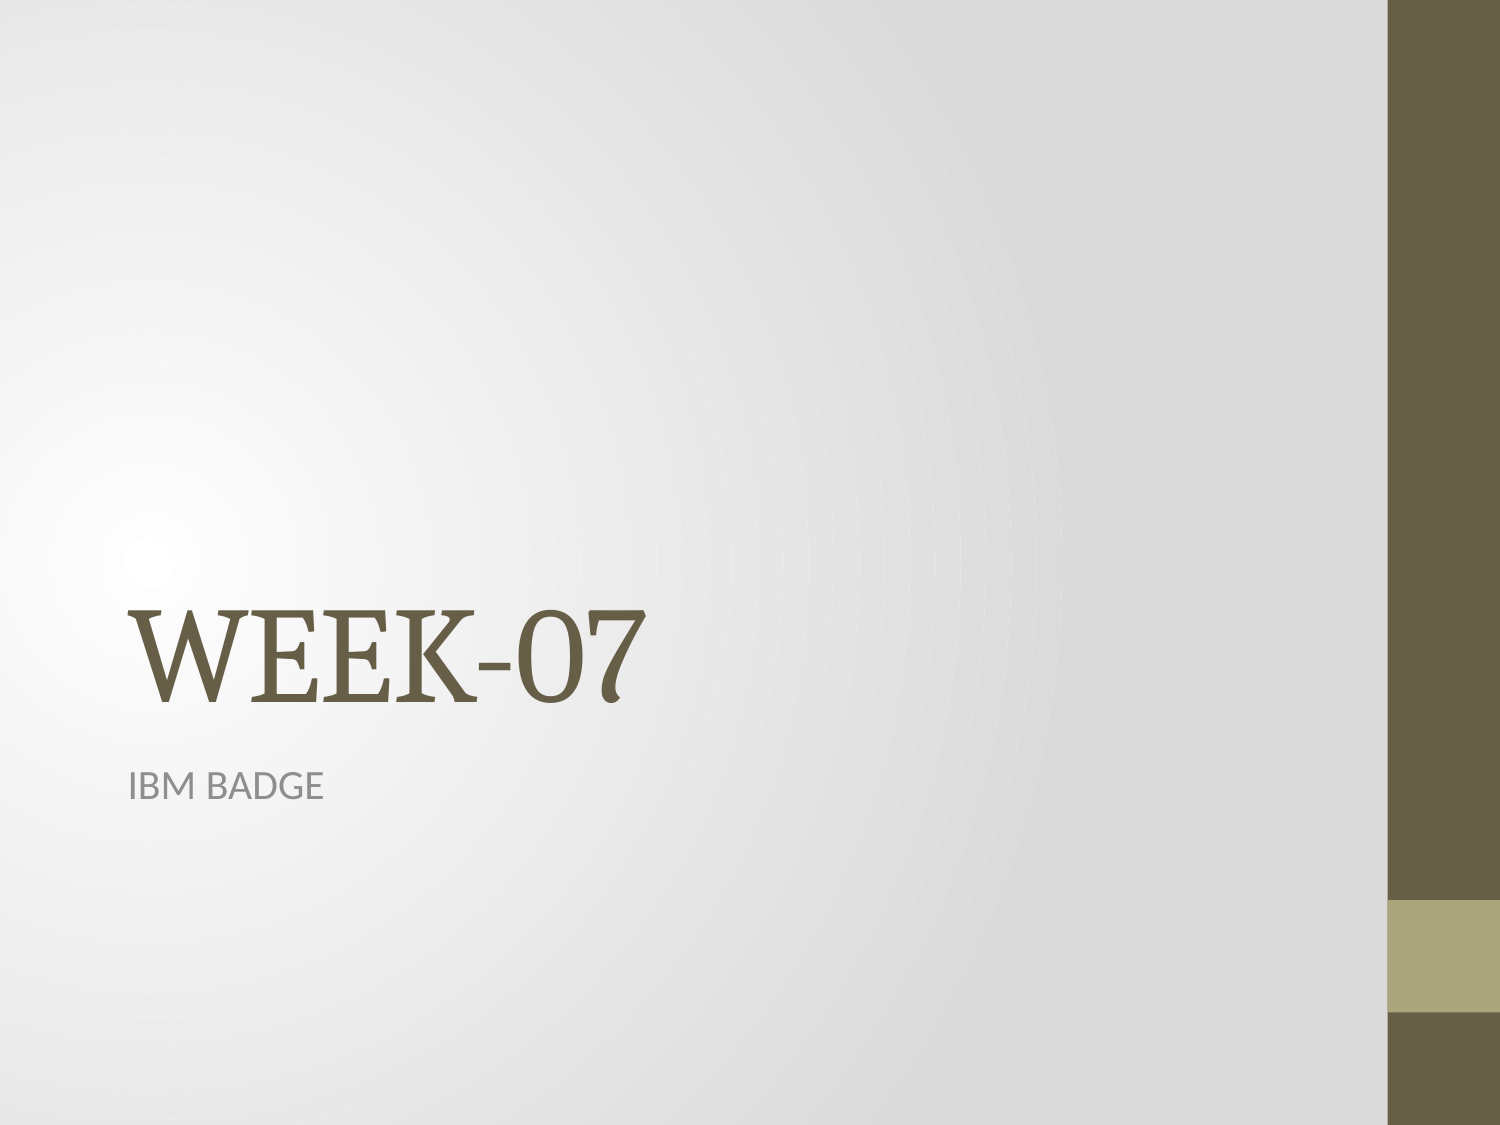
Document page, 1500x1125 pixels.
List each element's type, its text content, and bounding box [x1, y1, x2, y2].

title WEEK-07 [112, 312, 1350, 738]
subtitle IBM BADGE [112, 750, 1173, 925]
